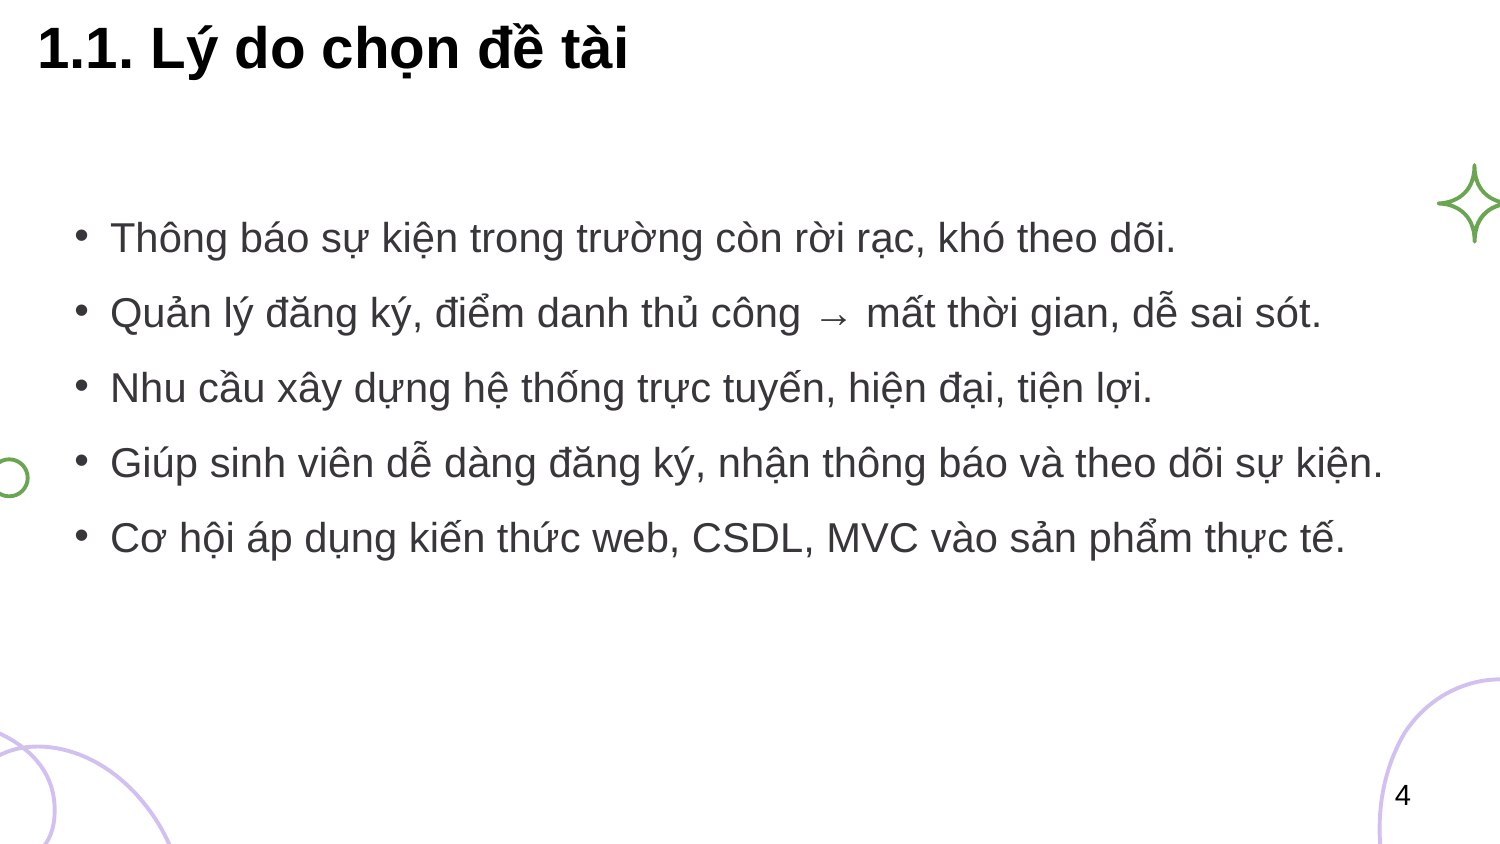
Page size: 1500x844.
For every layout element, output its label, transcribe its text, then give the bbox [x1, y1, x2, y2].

text_box 1.1. Lý do chọn đề tài [22, 13, 692, 78]
text_box 4 [1380, 768, 1426, 819]
text_box Thông báo sự kiện trong trường còn rời rạc, khó theo dõi. Quản lý đăng ký, điểm danh thủ công → mất thời gian, dễ sai sót. Nhu cầu xây dựng hệ thống trực tuyến, hiện đại, tiện lợi. Giúp sinh viên dễ dàng đăng ký, nhận thông báo và theo dõi sự kiện. Cơ hội áp dụng kiến thức web, CSDL, MVC vào sản phẩm thực tế. [59, 120, 1403, 691]
